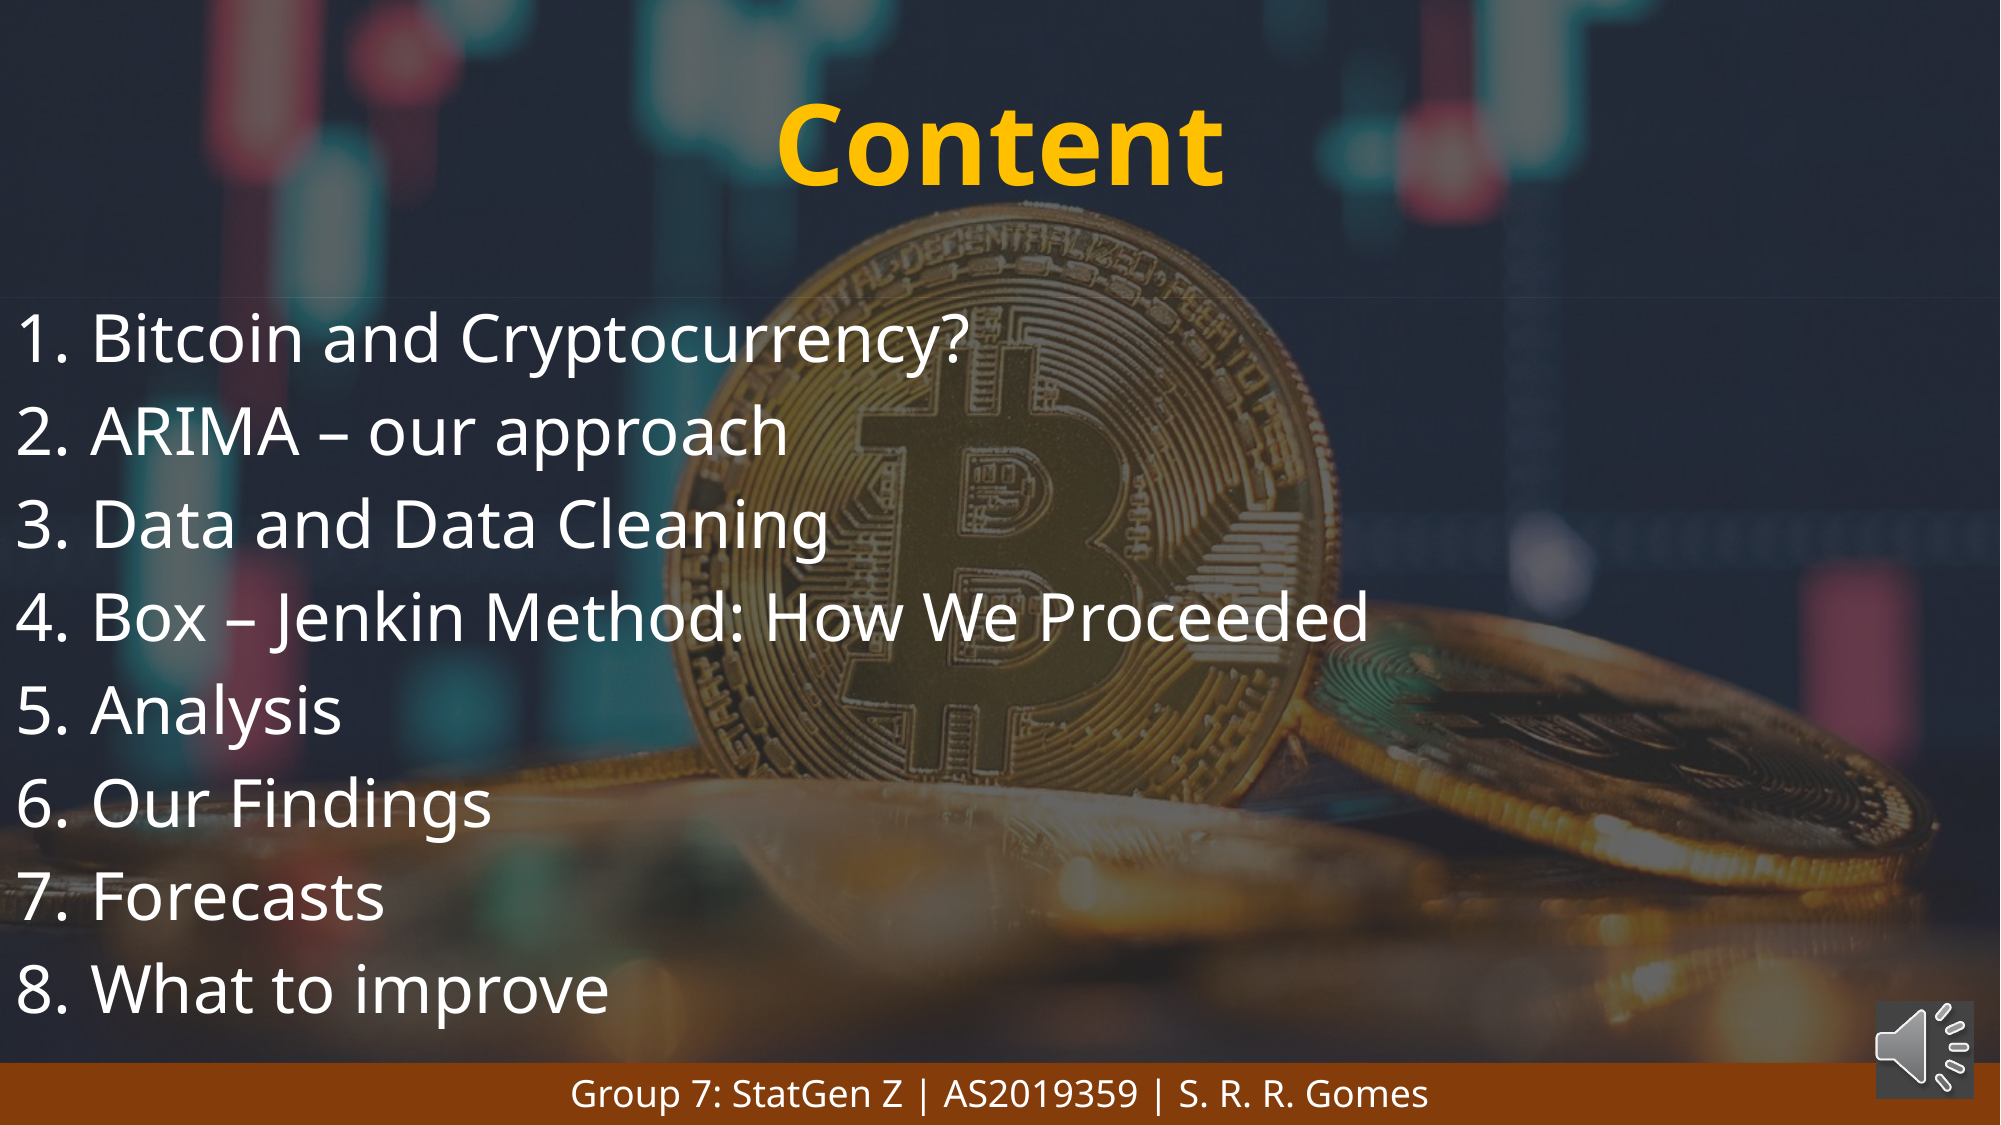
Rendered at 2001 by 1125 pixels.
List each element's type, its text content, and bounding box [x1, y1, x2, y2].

list Bitcoin and Cryptocurrency? ARIMA – our approach Data and Data Cleaning Box – Jenkin Method: How We Proceeded Analysis Our Findings Forecasts What to improve [0, 297, 2000, 1062]
text_box Group 7: StatGen Z | AS2019359 | S. R. R. Gomes [0, 1062, 2000, 1125]
picture [1874, 999, 1975, 1100]
title Content [0, 0, 2000, 297]
